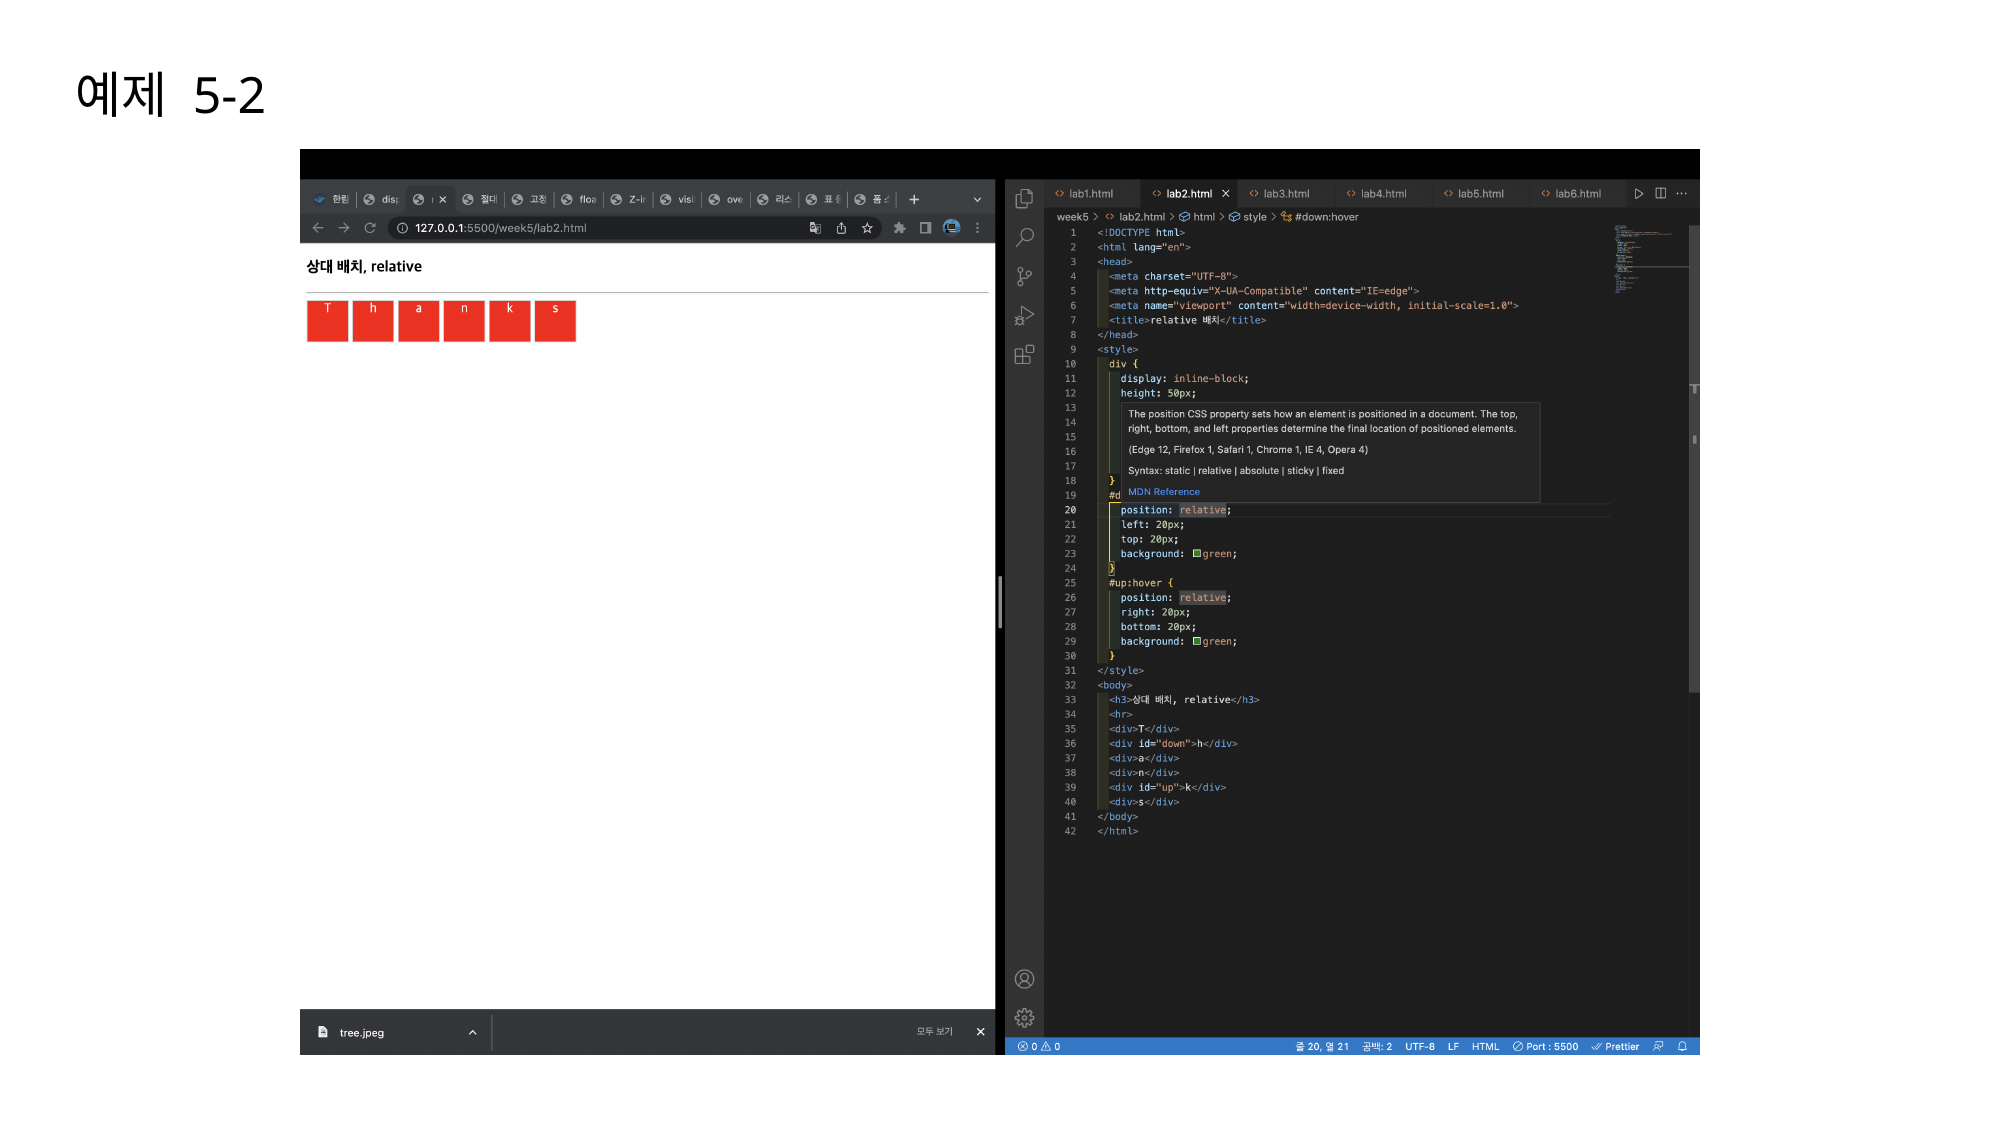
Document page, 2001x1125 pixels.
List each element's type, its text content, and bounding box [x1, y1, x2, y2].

title 예제 5-2 [59, 44, 1306, 150]
picture [300, 149, 1700, 1055]
